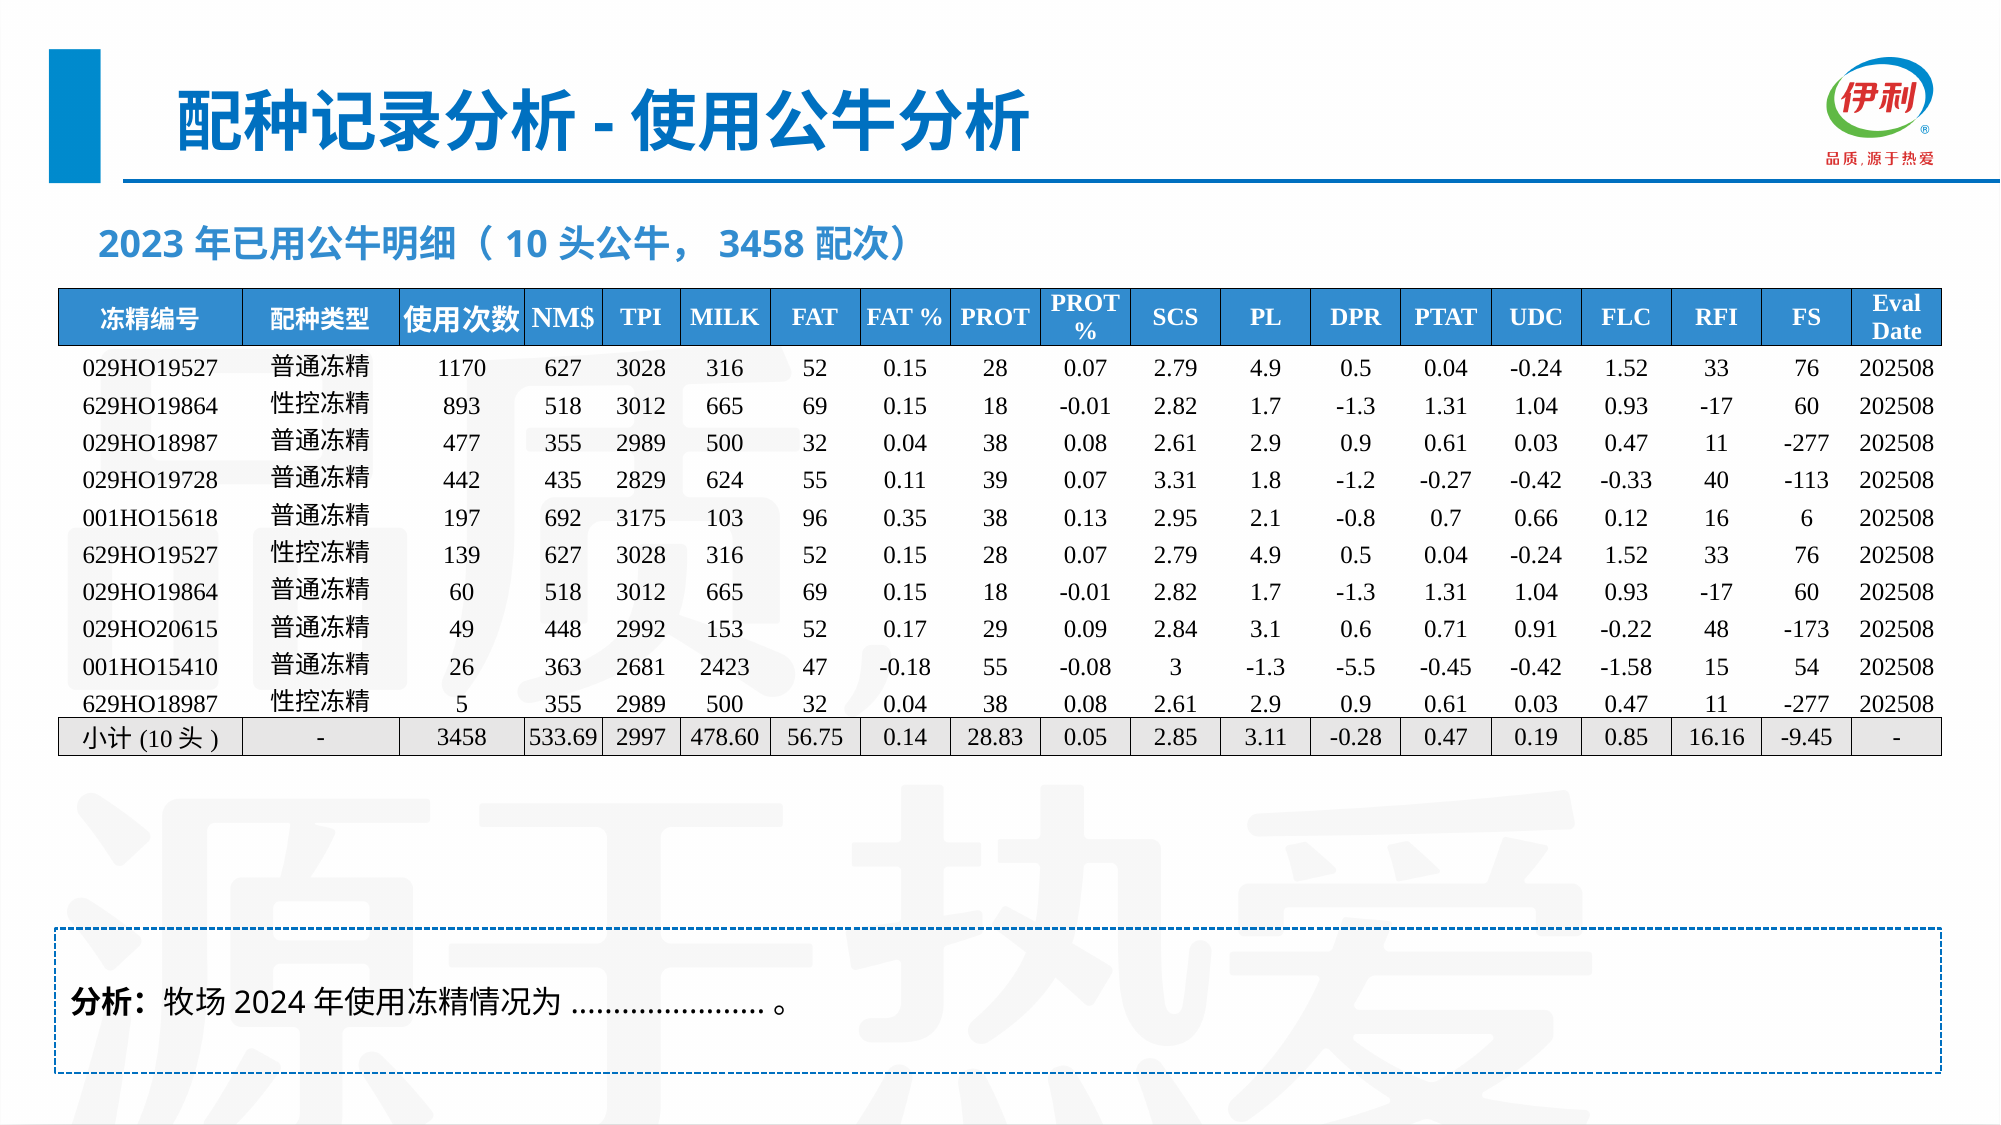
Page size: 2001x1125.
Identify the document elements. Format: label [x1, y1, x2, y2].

table_header [1582, 289, 1671, 345]
table_header [1492, 289, 1581, 345]
table_header [771, 289, 860, 345]
table_cell [1492, 718, 1581, 755]
table_header [525, 289, 602, 345]
table_header [1221, 289, 1310, 345]
table_header [1131, 289, 1220, 345]
table_cell [1311, 718, 1400, 755]
table_cell [1221, 718, 1310, 755]
table_header [1311, 289, 1400, 345]
table_cell [1762, 718, 1851, 755]
table_header [97, 198, 1400, 283]
table_header [1401, 289, 1491, 345]
table_header [861, 289, 950, 345]
table_header [59, 289, 242, 345]
table_cell [243, 718, 399, 755]
table_header [1762, 289, 1851, 345]
table_cell [59, 346, 1942, 717]
table_header [681, 289, 770, 345]
table_cell [1672, 718, 1761, 755]
table_cell [525, 718, 602, 755]
table_header [951, 289, 1040, 345]
table_cell [603, 718, 680, 755]
table_cell [1041, 718, 1130, 755]
table_cell [1401, 718, 1491, 755]
table_cell [861, 718, 950, 755]
table_cell [951, 718, 1040, 755]
table_cell [400, 718, 524, 755]
picture [0, 0, 2000, 1125]
table_cell [681, 718, 770, 755]
text_box [55, 928, 1942, 1073]
table_cell [771, 718, 860, 755]
table_header [1852, 289, 1941, 345]
table_header [1041, 289, 1130, 345]
table_header [1672, 289, 1761, 345]
table_cell [1582, 718, 1671, 755]
table_cell [1852, 718, 1941, 755]
table_header [243, 289, 399, 345]
text_box [161, 71, 1046, 167]
table_header [400, 289, 524, 345]
table_header [603, 289, 680, 345]
table_cell [1131, 718, 1220, 755]
table_cell [59, 718, 242, 755]
